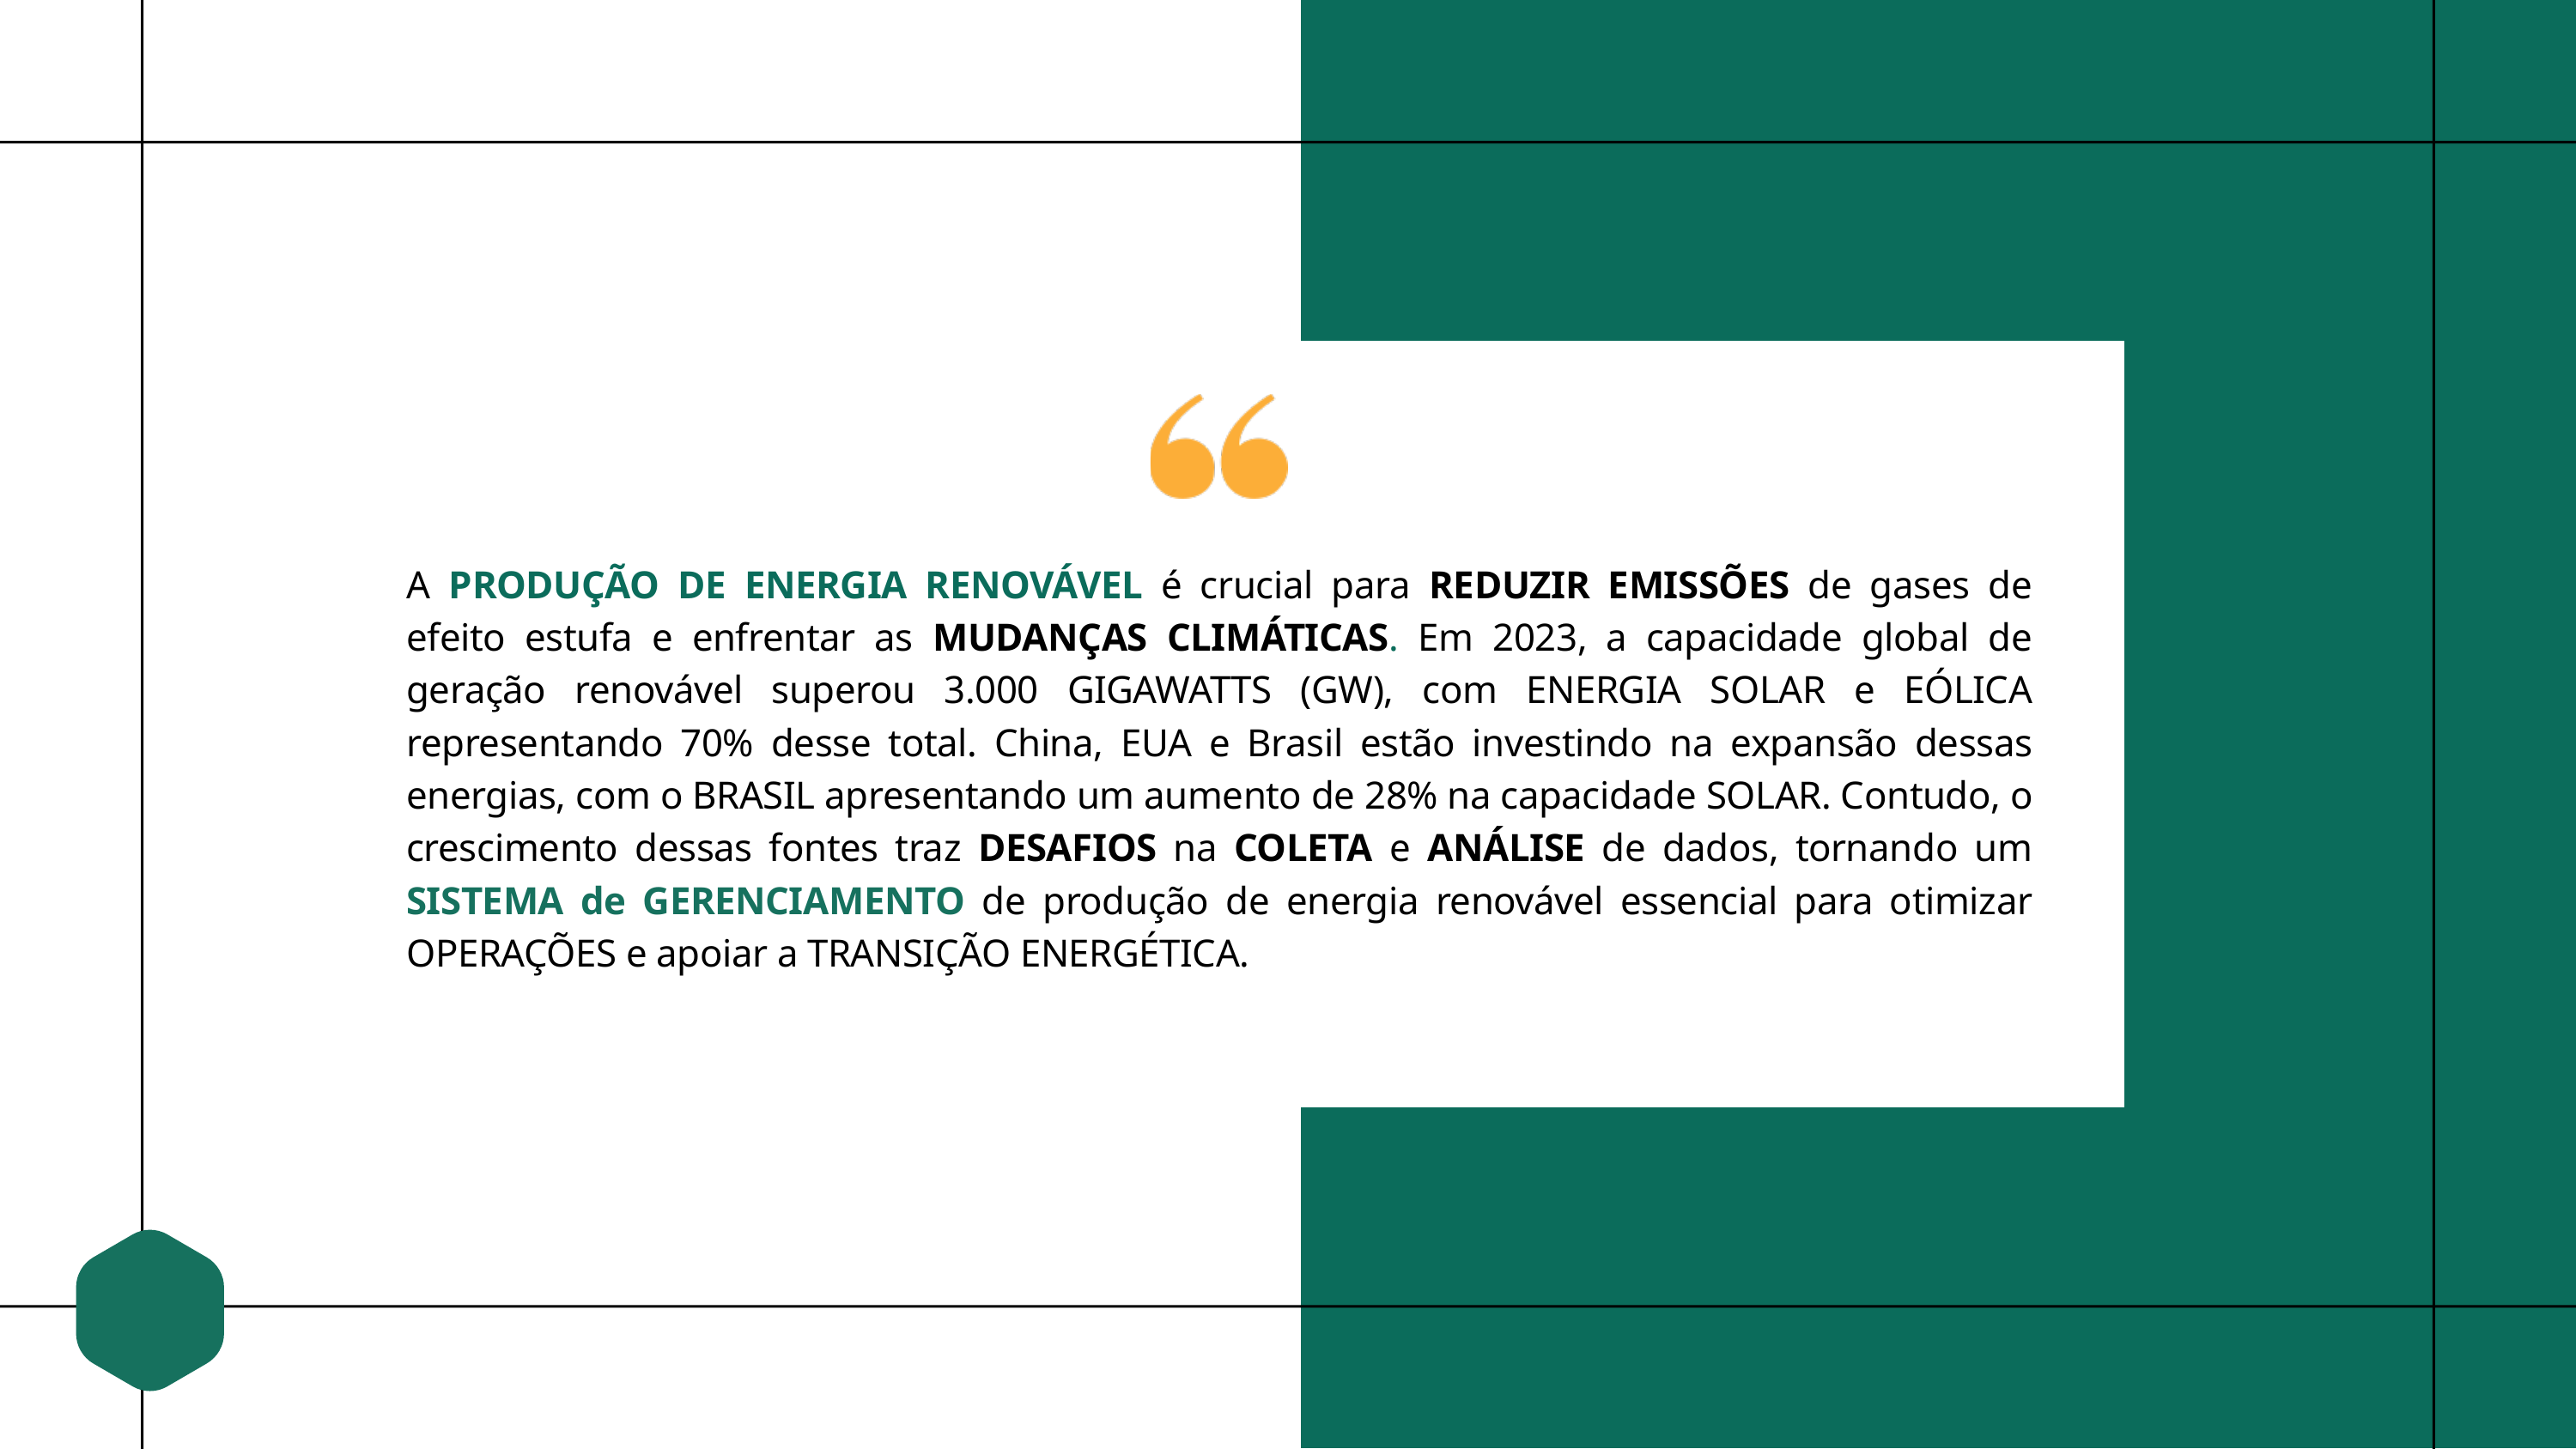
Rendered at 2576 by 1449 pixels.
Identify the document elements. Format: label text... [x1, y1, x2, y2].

text_box A PRODUÇÃO DE ENERGIA RENOVÁVEL é crucial para REDUZIR EMISSÕES de gases de efeito estufa e enfrentar as MUDANÇAS CLIMÁTICAS. Em 2023, a capacidade global de geração renovável superou 3.000 GIGAWATTS (GW), com ENERGIA SOLAR e EÓLICA representando 70% desse total. China, EUA e Brasil estão investindo na expansão dessas energias, com o BRASIL apresentando um aumento de 28% na capacidade SOLAR. Contudo, o crescimento dessas fontes traz DESAFIOS na COLETA e ANÁLISE de dados, tornando um SISTEMA de GERENCIAMENTO de produção de energia renovável essencial para otimizar OPERAÇÕES e apoiar a TRANSIÇÃO ENERGÉTICA. [406, 554, 445, 975]
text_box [76, 1224, 225, 1397]
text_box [1300, 0, 2576, 1449]
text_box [451, 340, 2125, 1108]
